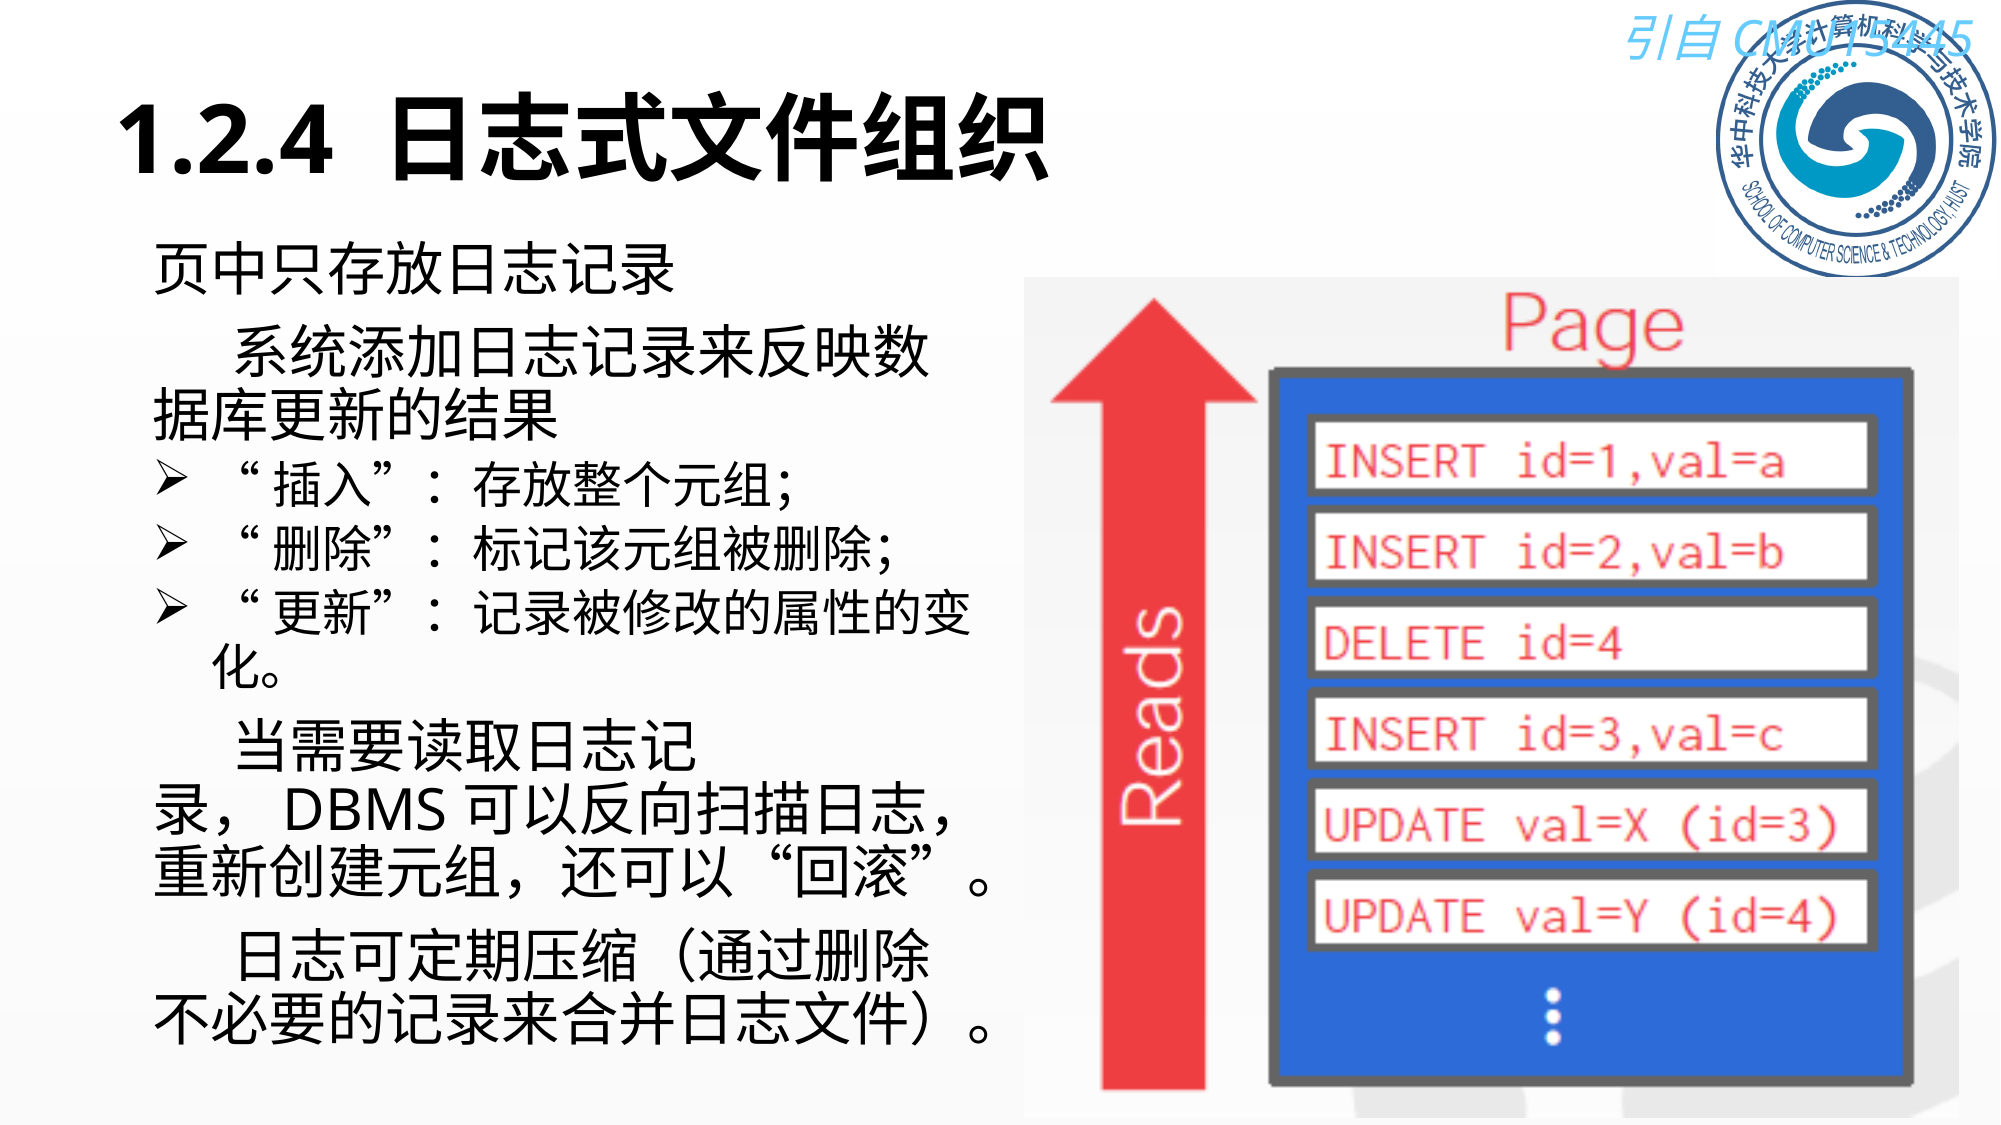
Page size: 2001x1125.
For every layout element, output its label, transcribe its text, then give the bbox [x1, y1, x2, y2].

picture [1768, 25, 1775, 48]
title 1.2.4 日志式文件组织 [99, 48, 1900, 236]
list 页中只存放日志记录 系统添加日志记录来反映数据库更新的结果 “插入”：存放整个元组； “删除”：标记该元组被删除； “更新”：记录被修改的属性的变化。 当需要读取日志记录，DBMS可以反向扫描日志，重新创建元组，还可以“回滚”。 日志可定期压缩（通过删除不必要的记录来合并日志文件）。 [137, 232, 999, 1077]
picture [1024, 0, 1999, 1118]
picture [1785, 28, 1796, 48]
picture [1897, 26, 1912, 44]
